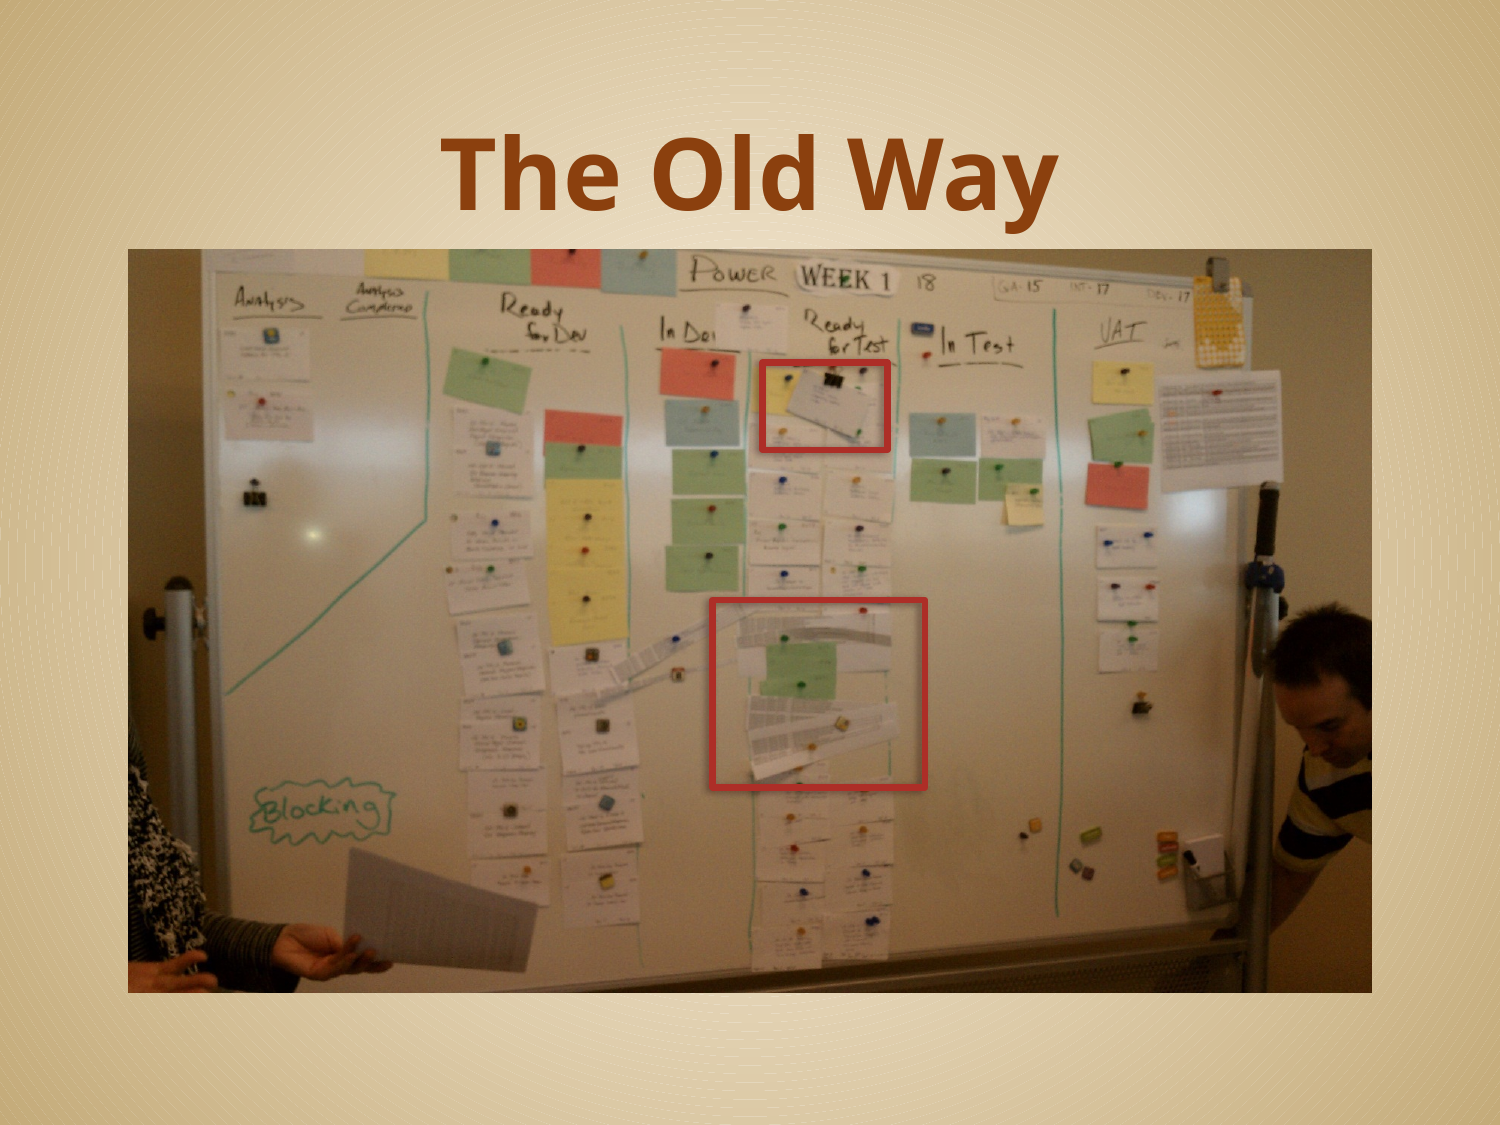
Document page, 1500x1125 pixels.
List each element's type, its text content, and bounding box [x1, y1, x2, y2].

title The Old Way [75, 50, 1425, 238]
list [74, 249, 1425, 993]
